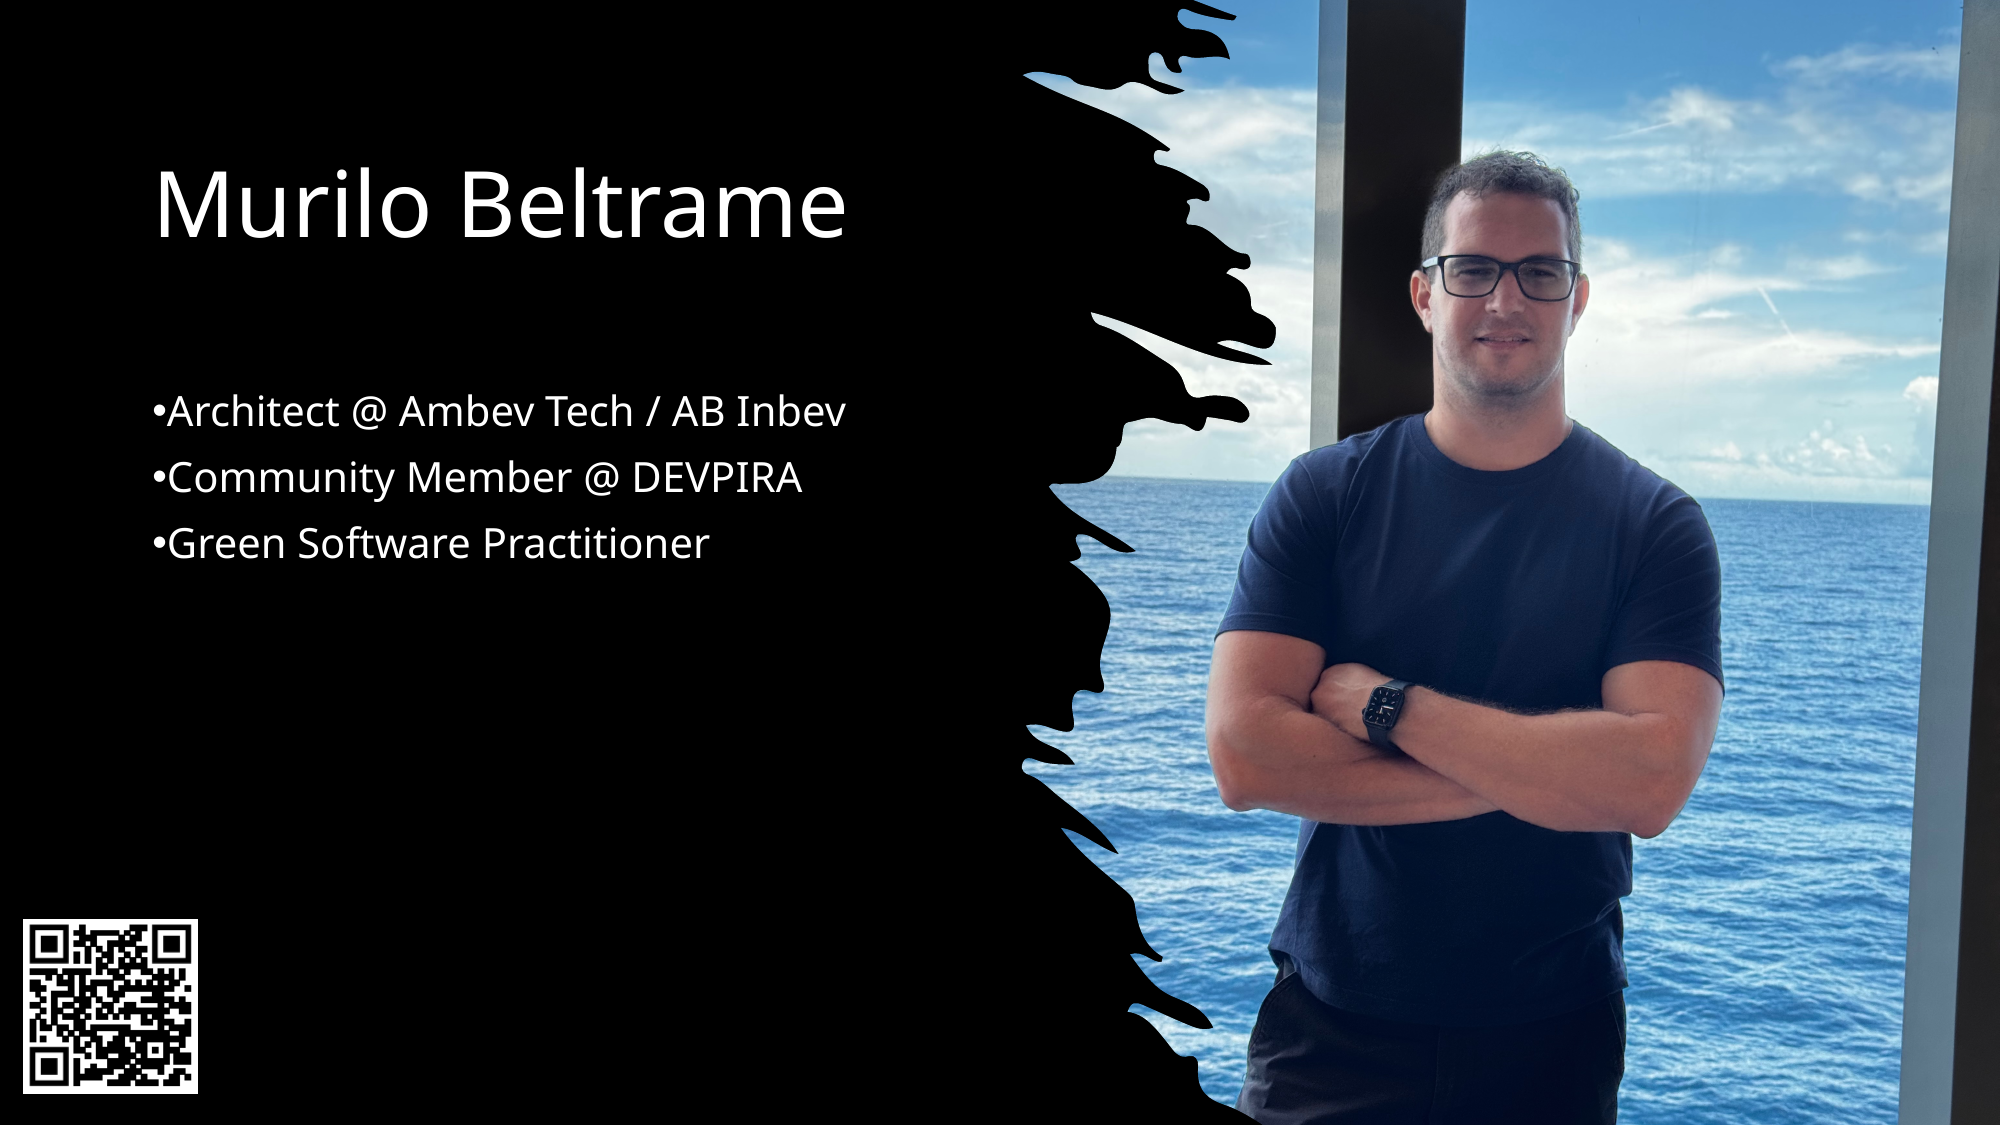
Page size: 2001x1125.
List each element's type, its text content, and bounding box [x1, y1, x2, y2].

list Architect @ Ambev Tech / AB Inbev Community Member @ DEVPIRA Green Software Practitioner [137, 382, 896, 1014]
text_box [0, 0, 1021, 1125]
picture [22, 918, 199, 1095]
title Murilo Beltrame [137, 59, 999, 357]
picture [1021, 0, 2000, 1125]
